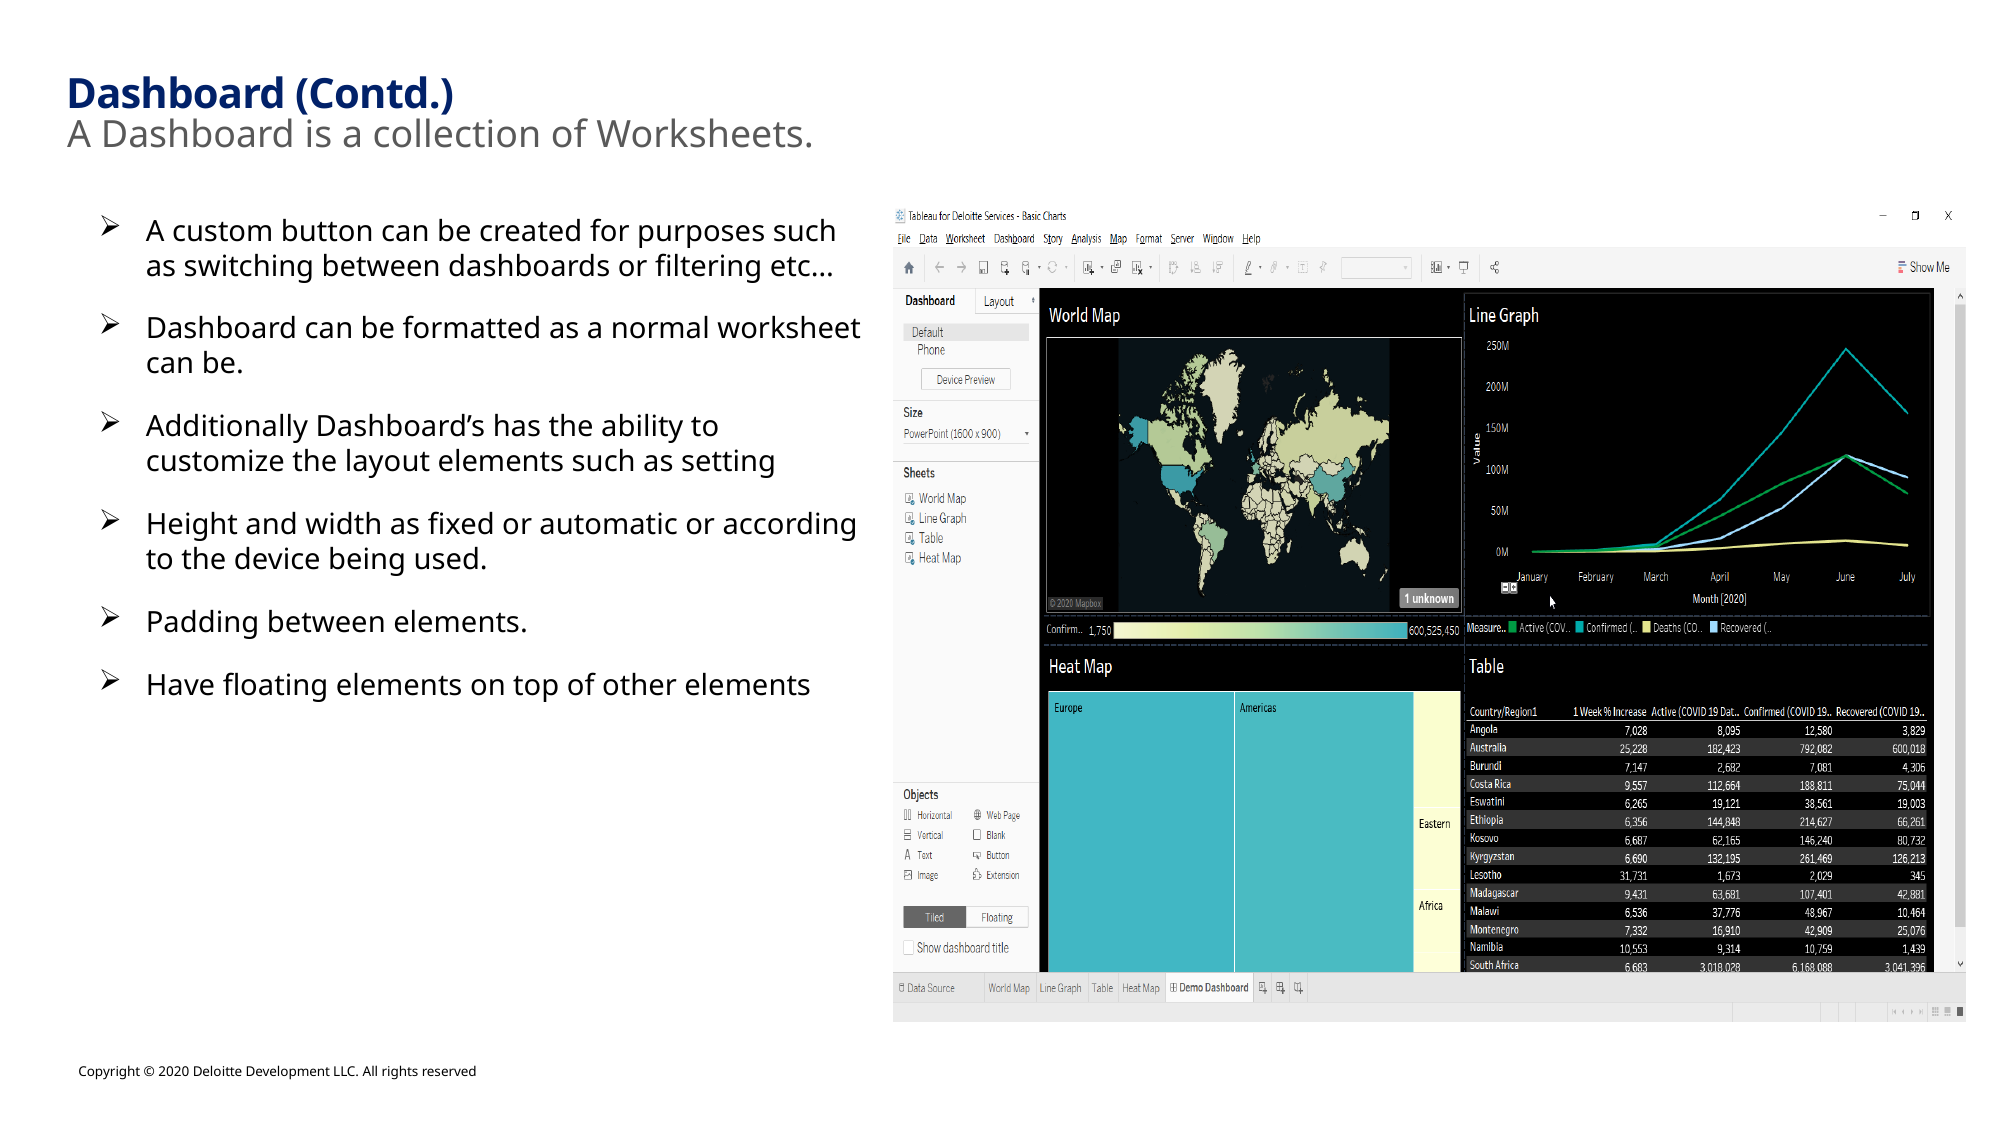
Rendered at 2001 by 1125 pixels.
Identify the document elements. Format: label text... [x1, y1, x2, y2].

text_box A Dashboard is a collection of Worksheets. [67, 109, 1355, 155]
list A custom button can be created for purposes such as switching between dashboards or filtering etc… Dashboard can be formatted as a normal worksheet can be. Additionally Dashboard’s has the ability to customize the layout elements such as setting Height and width as fixed or automatic or according to the device being used. Padding between elements. Have floating elements on top of other elements [98, 204, 866, 1052]
slide_number Copyright © 2020 Deloitte Development LLC. All rights reserved [63, 1035, 711, 1106]
picture [893, 203, 1966, 1022]
title Dashboard (Contd.) [64, 64, 1939, 255]
